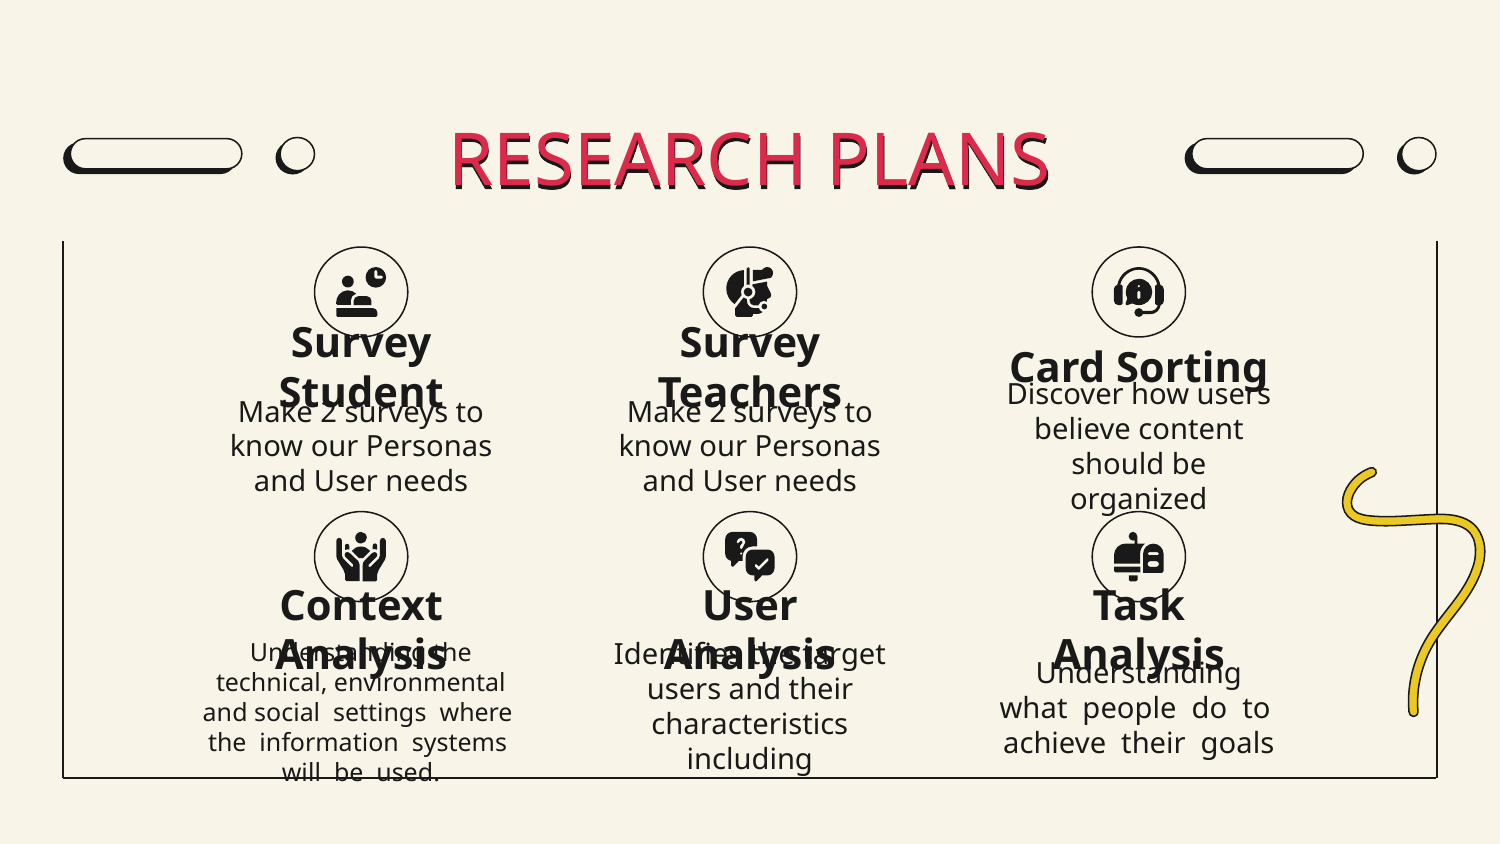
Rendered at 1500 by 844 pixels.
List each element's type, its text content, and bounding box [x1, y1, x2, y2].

subtitle Context Analysis [195, 600, 527, 657]
subtitle User Analysis [602, 600, 898, 657]
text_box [314, 246, 408, 338]
subtitle Survey Student [204, 338, 518, 395]
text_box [1091, 511, 1186, 602]
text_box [314, 511, 408, 602]
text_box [1091, 246, 1186, 338]
subtitle Survey Teachers [587, 338, 913, 395]
subtitle Make 2 surveys to know our Personas and User needs [213, 395, 509, 501]
subtitle Make 2 surveys to know our Personas and User needs [602, 395, 898, 501]
title RESEARCH PLANS [303, 111, 1197, 201]
subtitle Identifies the target users and their characteristics including [583, 647, 917, 763]
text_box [703, 511, 797, 602]
subtitle Task Analysis [991, 600, 1287, 652]
subtitle Discover how users believe content should be organized [991, 395, 1287, 501]
subtitle Card Sorting [991, 338, 1287, 395]
subtitle Understanding what people do to achieve their goals [982, 652, 1296, 763]
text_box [703, 246, 797, 338]
subtitle Understanding the technical, environmental and social settings where the information systems will be used. [178, 660, 544, 763]
